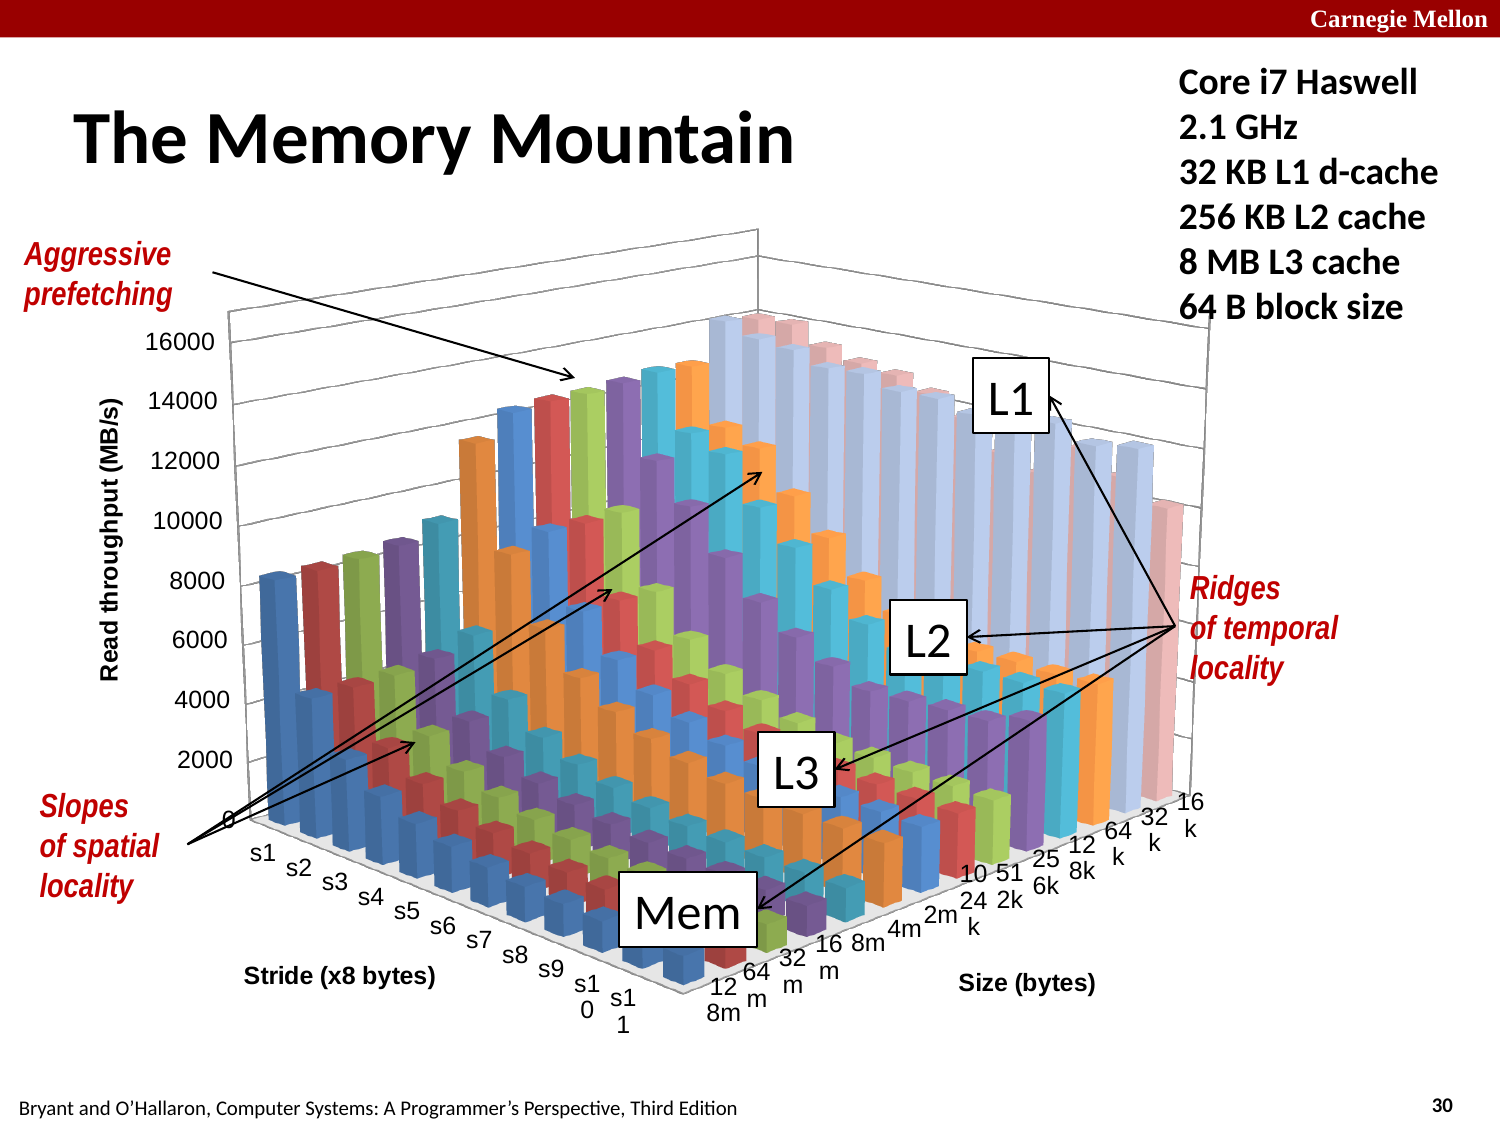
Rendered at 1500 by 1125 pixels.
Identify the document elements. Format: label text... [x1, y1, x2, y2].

chart [46, 143, 1454, 1101]
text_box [618, 357, 1401, 948]
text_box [24, 471, 613, 914]
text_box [9, 224, 576, 379]
text_box Core i7 Haswell 2.1 GHz 32 KB L1 d-cache 256 KB L2 cache 8 MB L3 cache 64 B block size [1164, 49, 1454, 143]
title The Memory Mountain [58, 71, 851, 143]
